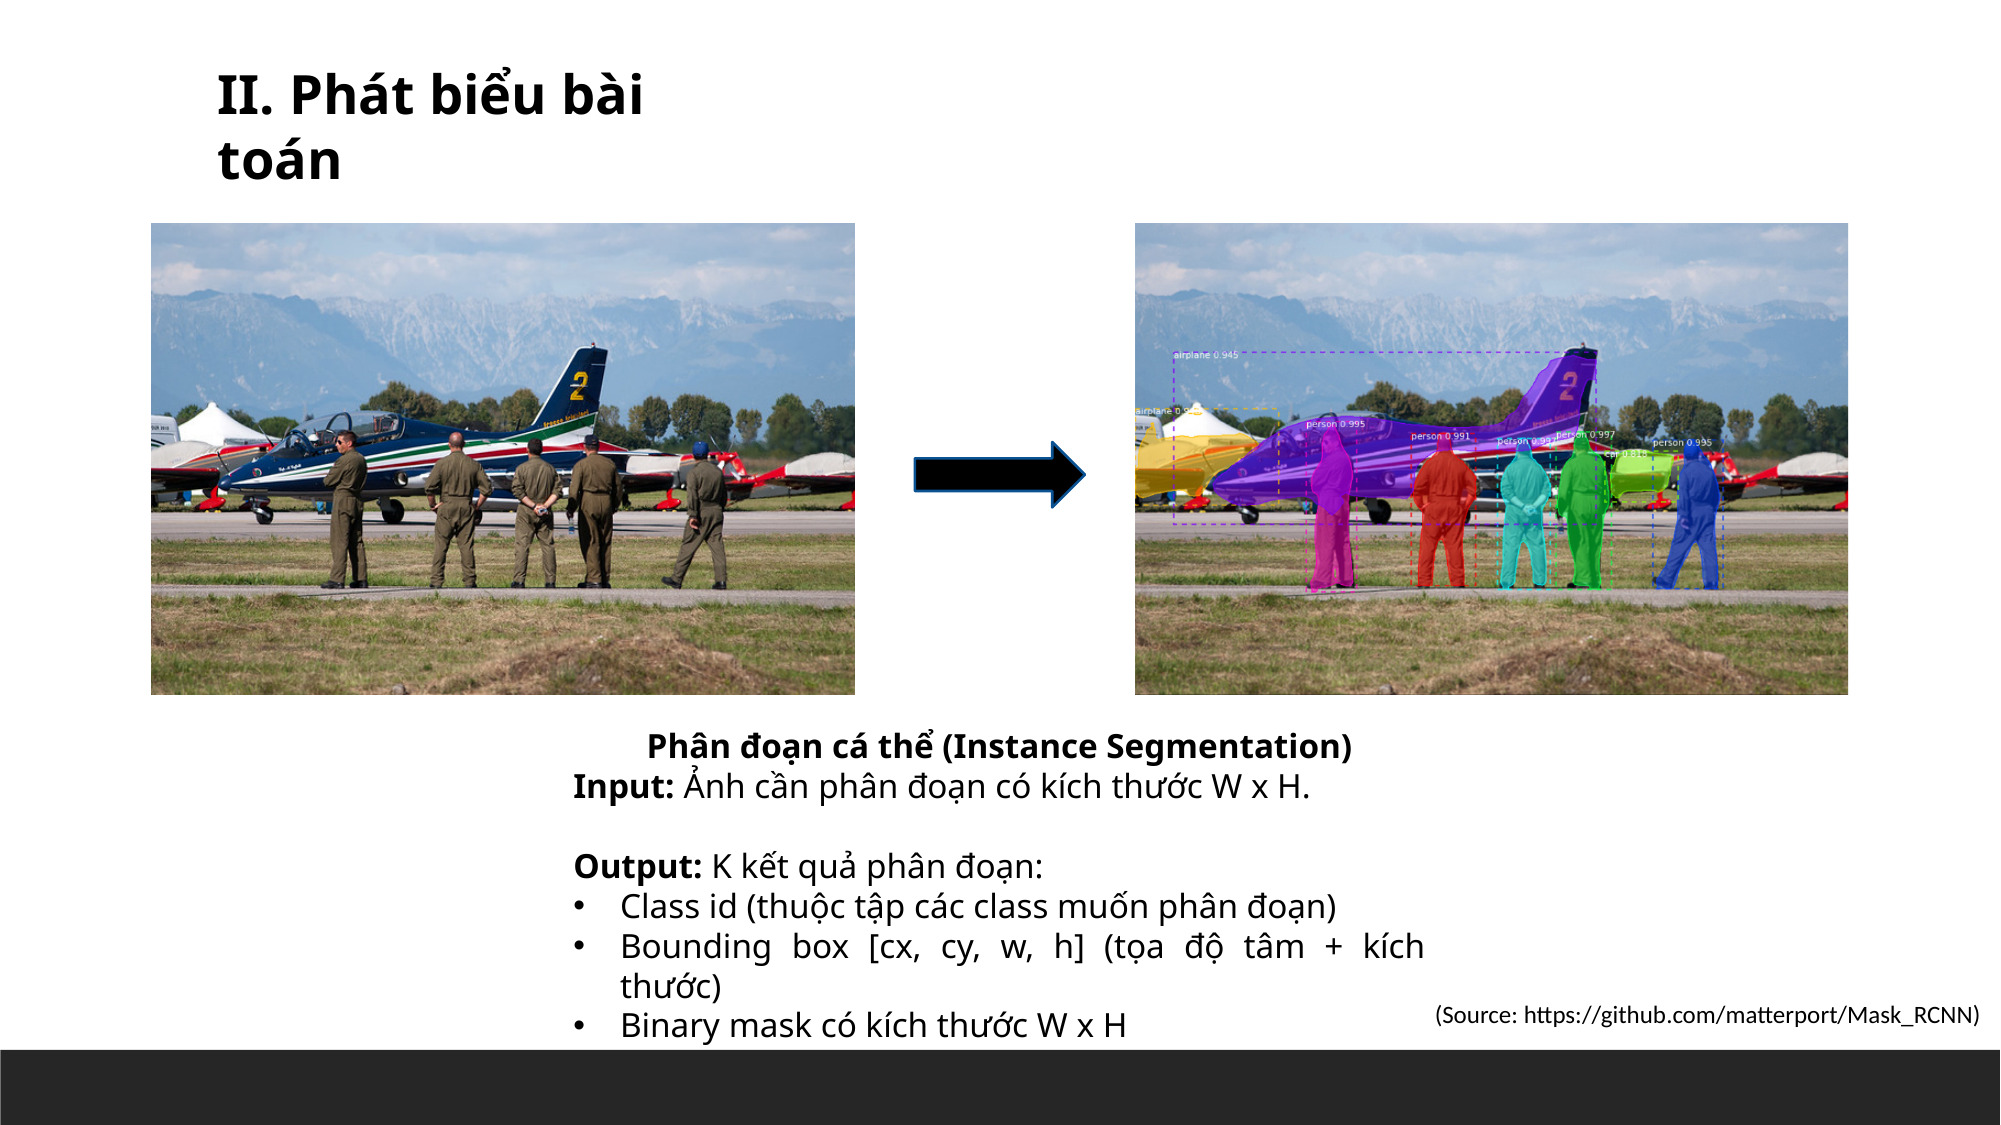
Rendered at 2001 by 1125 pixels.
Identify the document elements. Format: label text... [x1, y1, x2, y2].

text_box (Source: https://github.com/matterport/Mask_RCNN) [1419, 991, 2000, 1036]
text_box Phân đoạn cá thể (Instance Segmentation) Input: Ảnh cần phân đoạn có kích thước W x H. Output: K kết quả phân đoạn: Class id (thuộc tập các class muốn phân đoạn) Bounding box [cx, cy, w, h] (tọa độ tâm + kích thước) Binary mask có kích thước W x H [558, 717, 1442, 1053]
text_box [913, 440, 1086, 509]
picture [1134, 223, 1849, 696]
text_box II. Phát biểu bài toán [202, 53, 794, 198]
picture [151, 223, 855, 696]
